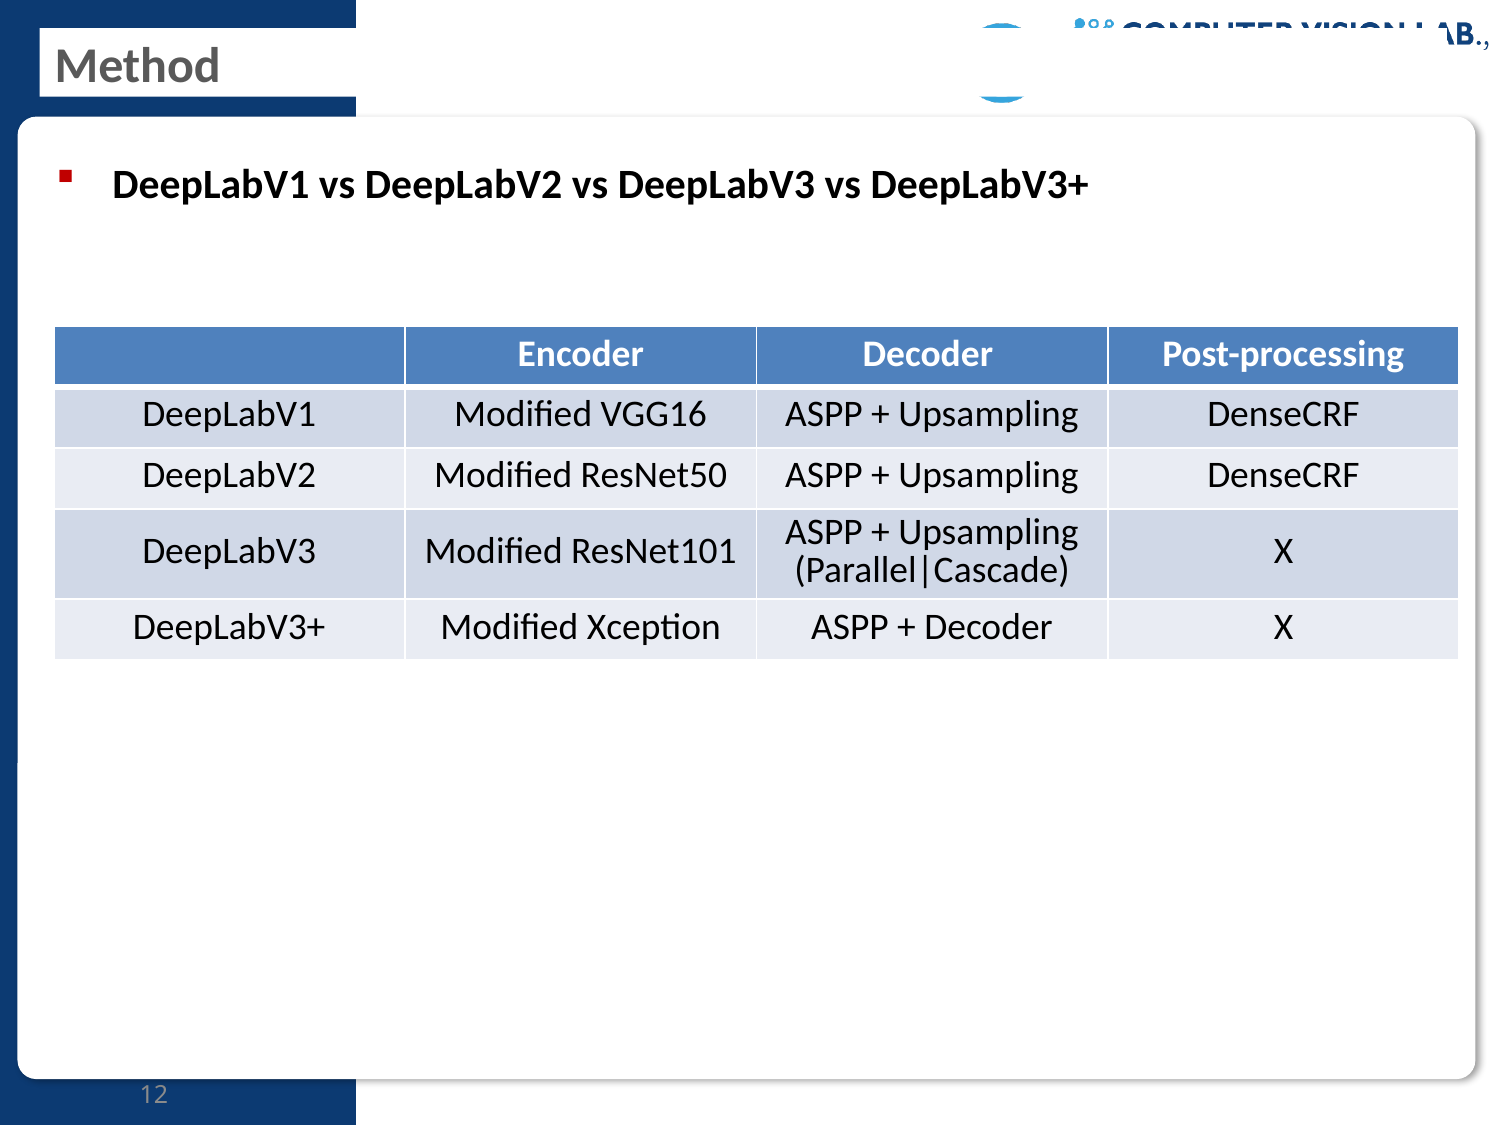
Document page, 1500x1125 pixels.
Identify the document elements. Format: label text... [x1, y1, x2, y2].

table_cell ASPP + Upsampling (Parallel|Cascade) [757, 510, 1107, 598]
table_cell ASPP + Decoder [757, 600, 1107, 659]
table_cell DeepLabV3 [55, 510, 404, 598]
table_cell ASPP + Upsampling [757, 390, 1107, 447]
table_cell Modified VGG16 [406, 390, 756, 447]
table_cell ASPP + Upsampling [757, 449, 1107, 508]
table_cell DeepLabV1 [55, 390, 404, 447]
slide_number 12 [24, 1065, 183, 1125]
text_box DeepLabV1 vs DeepLabV2 vs DeepLabV3 vs DeepLabV3+ [41, 148, 1447, 1047]
title Method [39, 28, 1447, 97]
table_header Decoder [757, 327, 1107, 384]
table_cell X [1109, 510, 1458, 598]
table_cell X [1109, 600, 1458, 659]
table_cell DeepLabV3+ [55, 600, 404, 659]
table_cell DeepLabV2 [55, 449, 404, 508]
table_header Encoder [406, 327, 756, 384]
table_header [55, 327, 404, 384]
table_cell Modified ResNet101 [406, 510, 756, 598]
table_cell DenseCRF [1109, 390, 1458, 447]
table_cell DenseCRF [1109, 449, 1458, 508]
table_header Post-processing [1109, 327, 1458, 384]
picture [870, 17, 1494, 122]
table_cell Modified ResNet50 [406, 449, 756, 508]
table_cell Modified Xception [406, 600, 756, 659]
